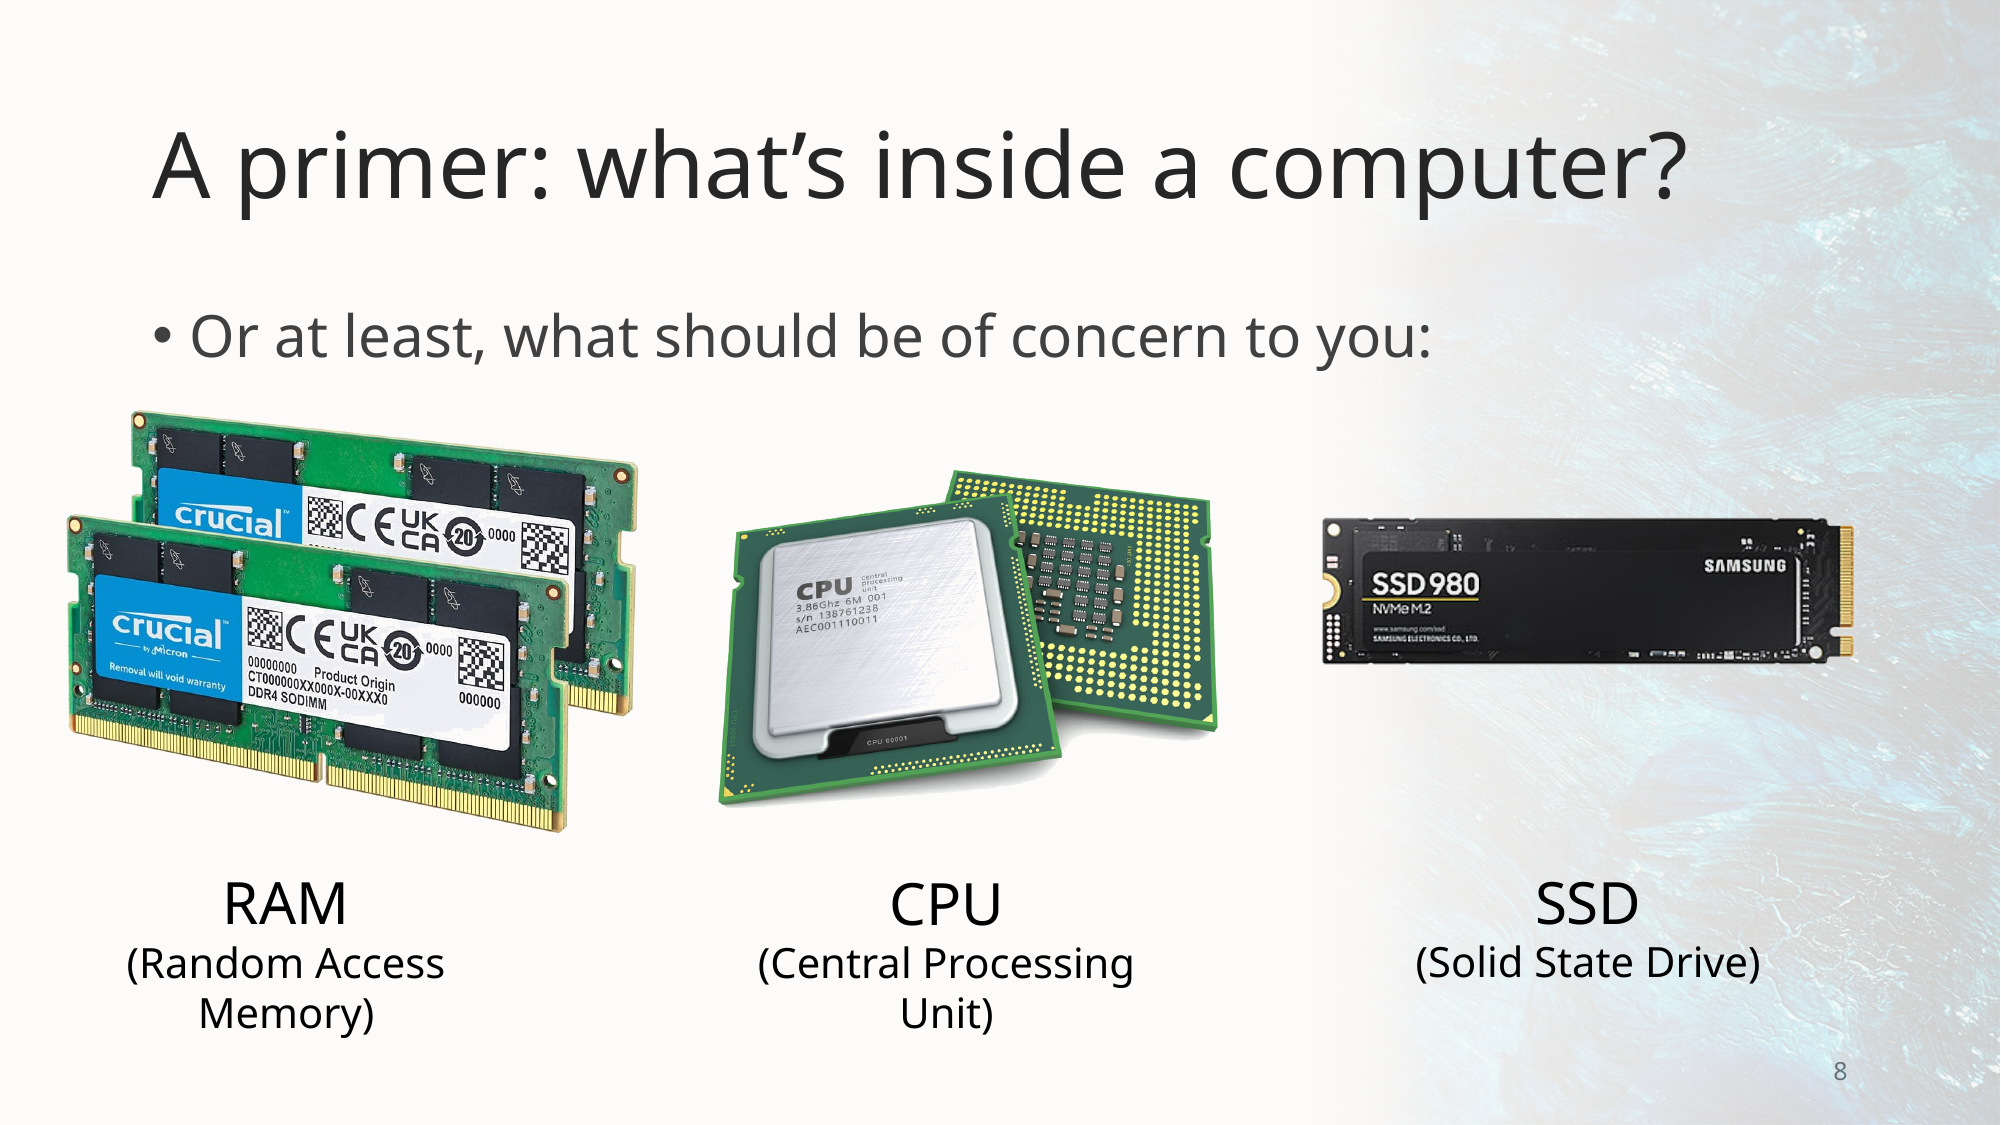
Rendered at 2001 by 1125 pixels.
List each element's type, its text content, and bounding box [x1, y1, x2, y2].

picture [65, 407, 642, 835]
title A primer: what’s inside a computer? [137, 59, 1286, 278]
list Or at least, what should be of concern to you: [137, 299, 1286, 1014]
text_box CPU (Central Processing Unit) [726, 860, 1167, 1045]
picture [1286, 0, 2000, 1125]
text_box RAM (Random Access Memory) [65, 859, 507, 1044]
picture [682, 427, 1259, 860]
